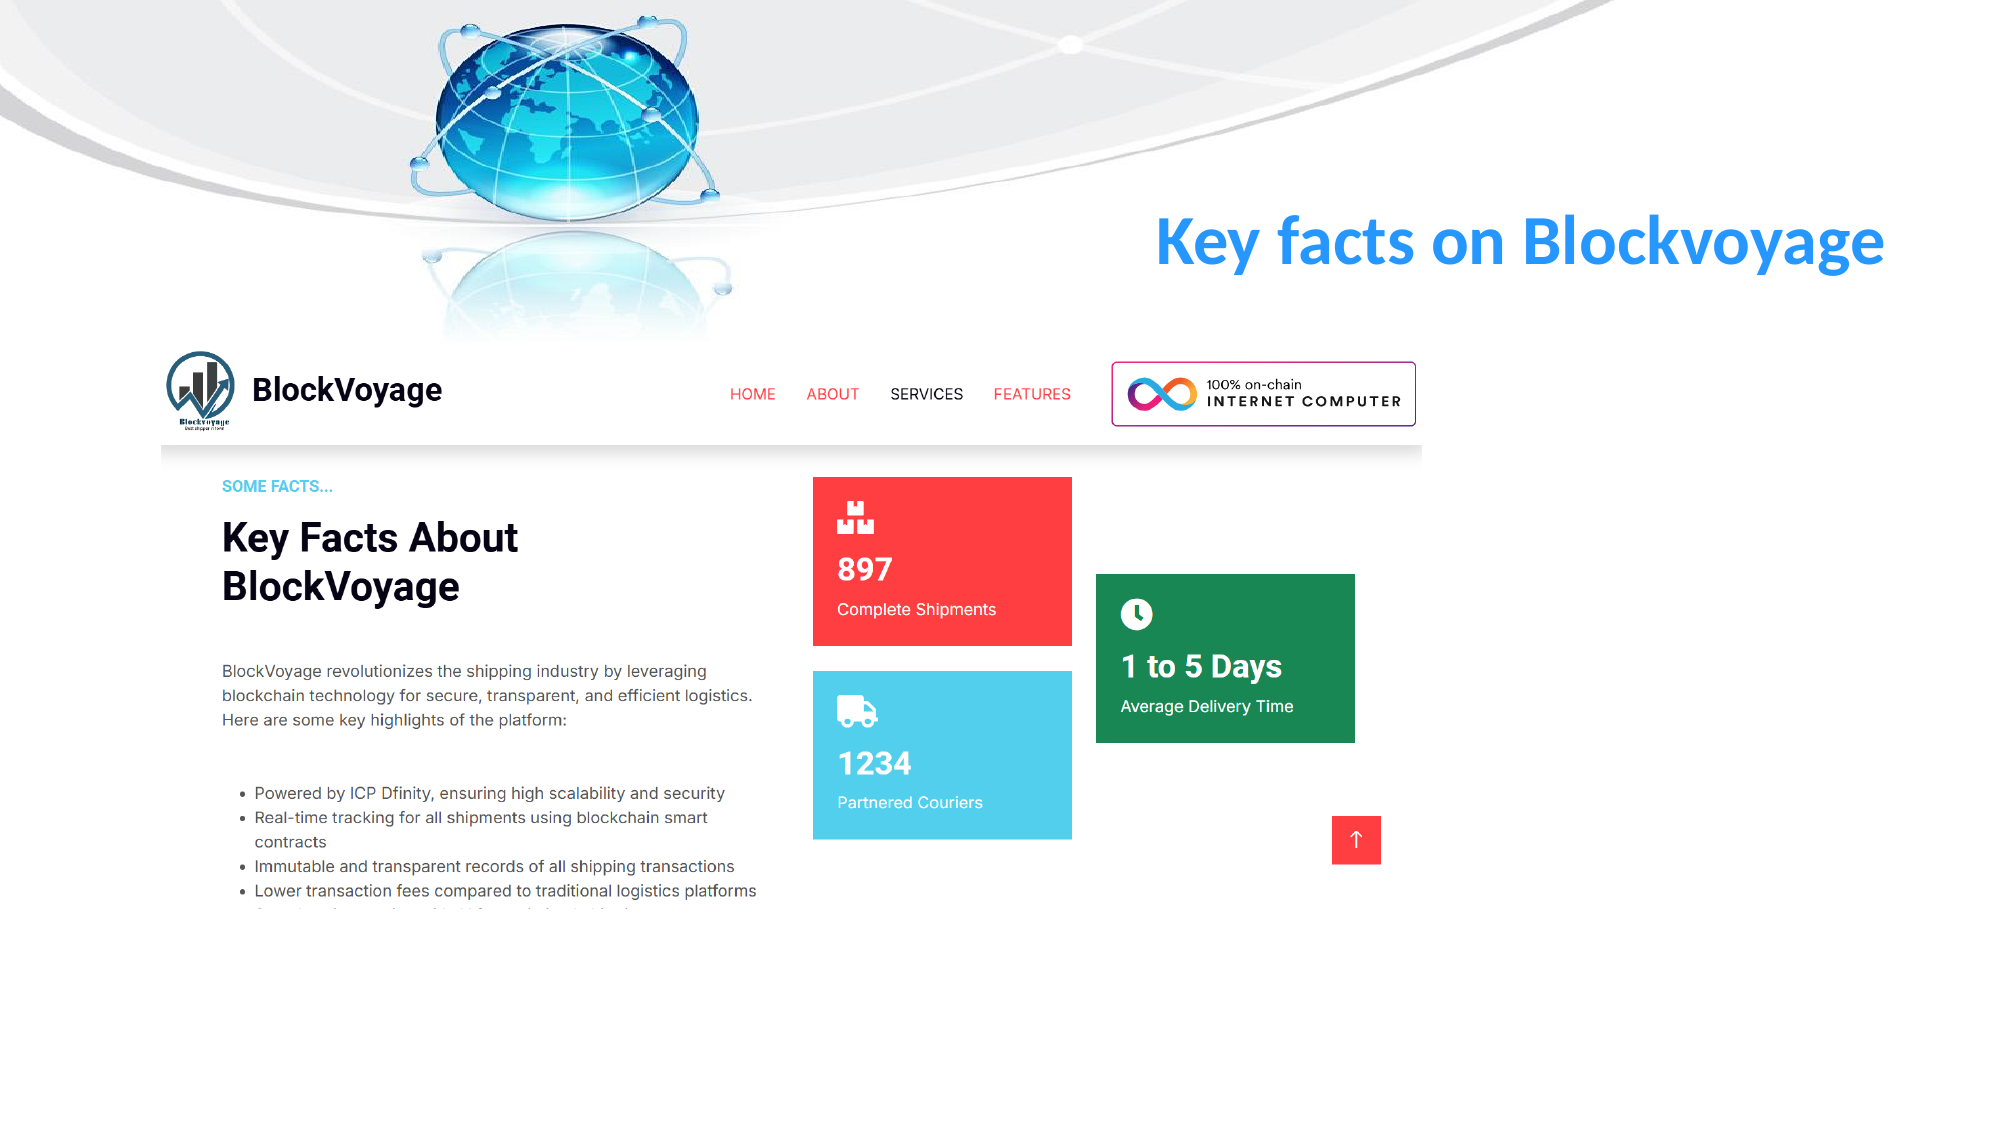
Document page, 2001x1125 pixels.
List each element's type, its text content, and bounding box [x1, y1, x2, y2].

title Key facts on Blockvoyage [131, 186, 1902, 287]
picture [0, 0, 2001, 1125]
